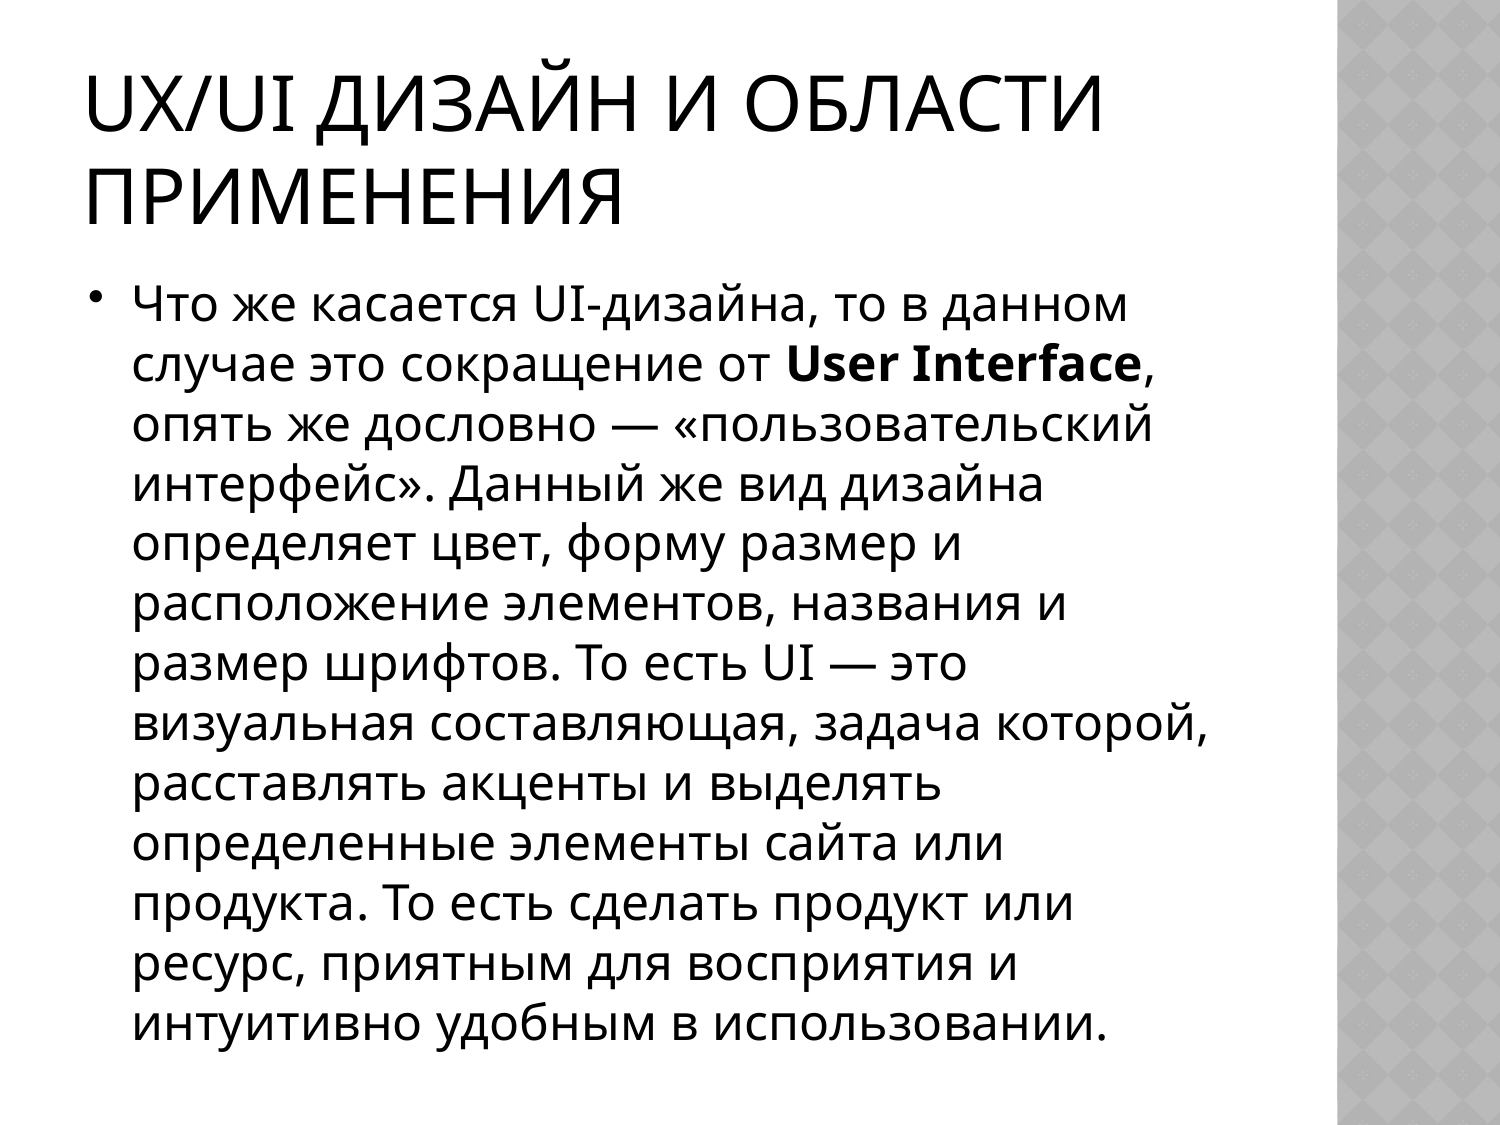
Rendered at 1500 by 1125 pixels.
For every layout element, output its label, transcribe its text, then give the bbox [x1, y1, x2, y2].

title UX/UI дизайн и области применения [75, 52, 1263, 240]
list Что же касается UI-дизайна, то в данном случае это сокращение от User Interface, опять же дословно — «пользовательский интерфейс». Данный же вид дизайна определяет цвет, форму размер и расположение элементов, названия и размер шрифтов. То есть UI — это визуальная составляющая, задача которой, расставлять акценты и выделять определенные элементы сайта или продукта. То есть сделать продукт или ресурс, приятным для восприятия и интуитивно удобным в использовании. [75, 264, 1263, 1059]
